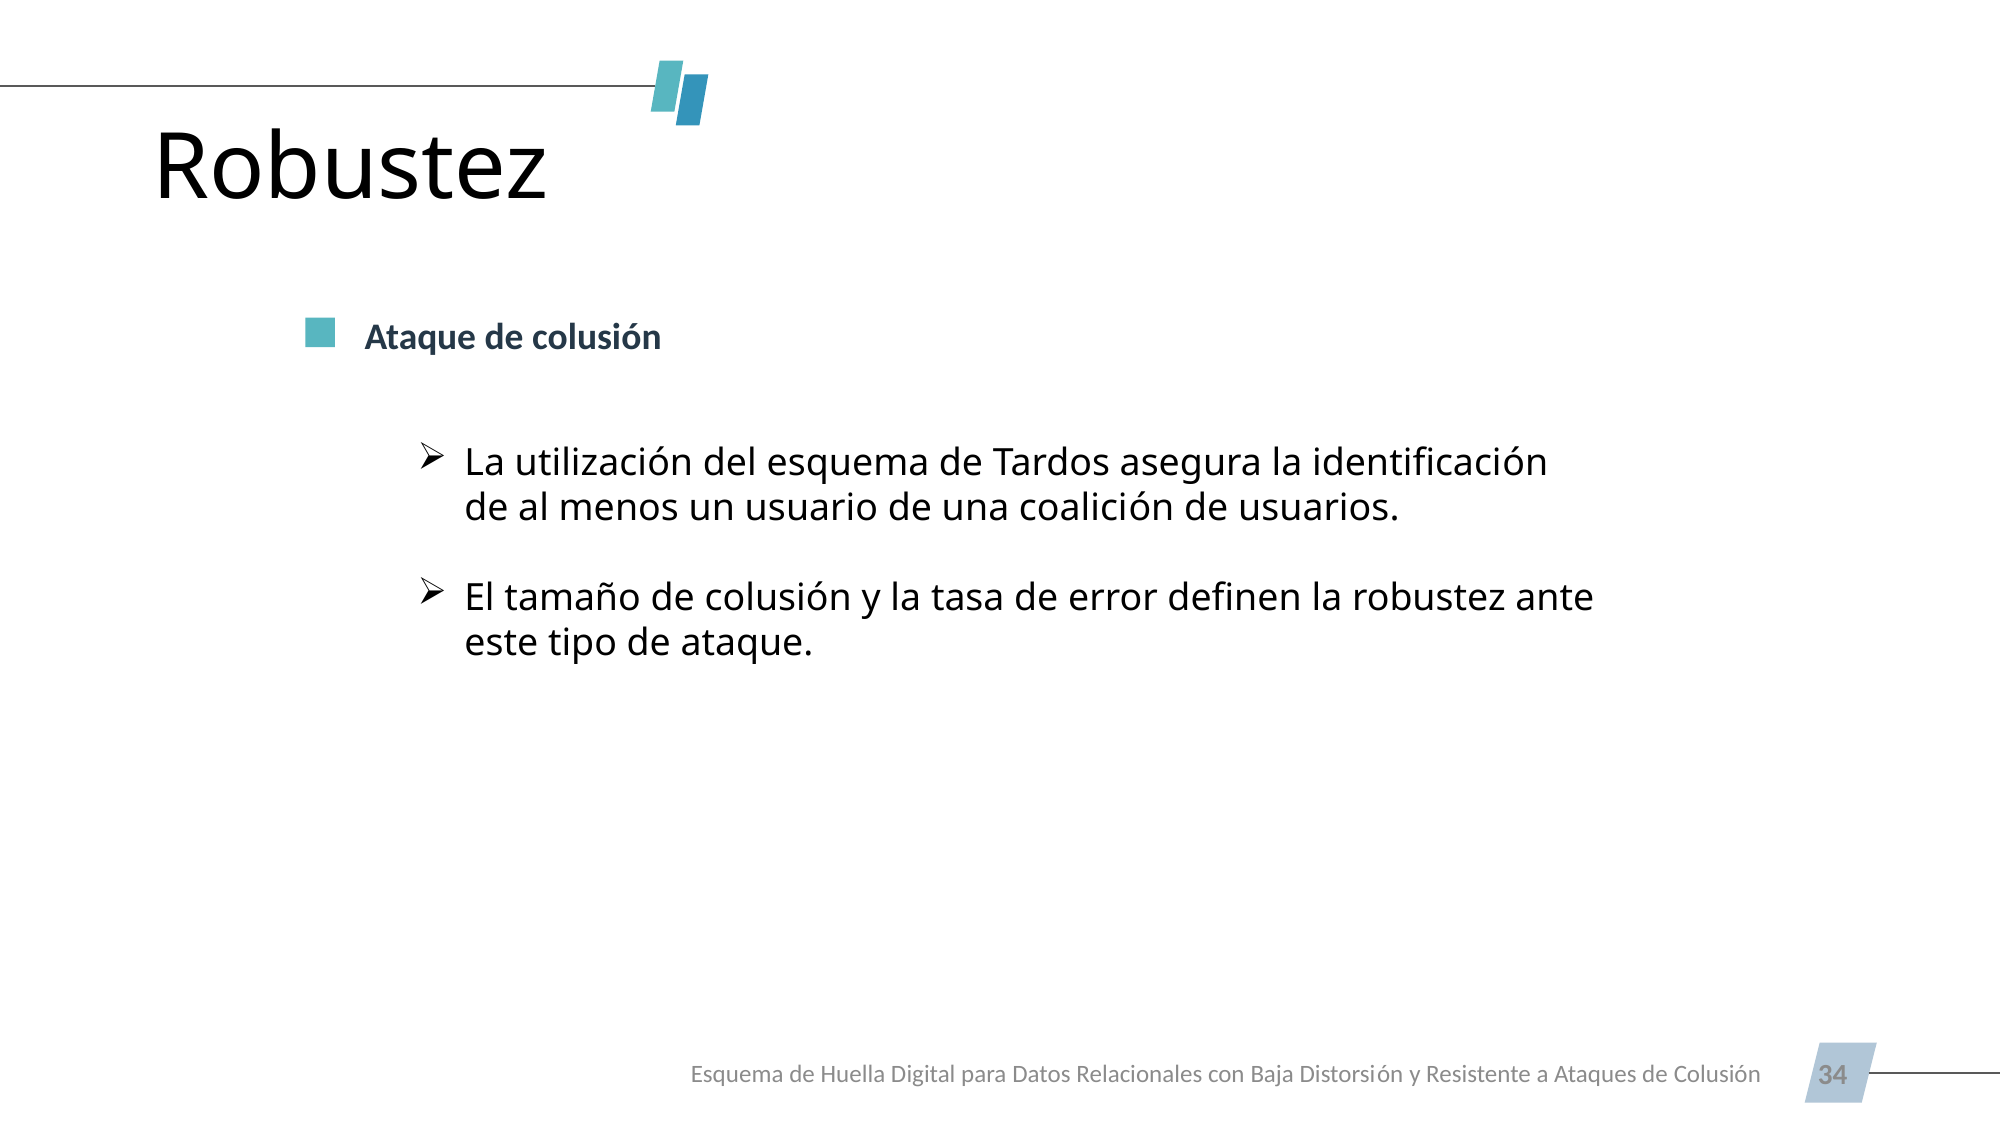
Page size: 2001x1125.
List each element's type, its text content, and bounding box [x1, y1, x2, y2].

text_box [674, 73, 710, 127]
text_box [649, 59, 685, 113]
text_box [305, 312, 1038, 390]
title Robustez [137, 59, 1863, 278]
slide_number 34 [1802, 1042, 1863, 1103]
text_box Esquema de Huella Digital para Datos Relacionales con Baja Distorsión y Resistente a Ataques de Colusión [675, 1042, 1802, 1103]
text_box La utilización del esquema de Tardos asegura la identificación de al menos un usuario de una coalición de usuarios. El tamaño de colusión y la tasa de error definen la robustez ante este tipo de ataque. [402, 430, 1615, 671]
